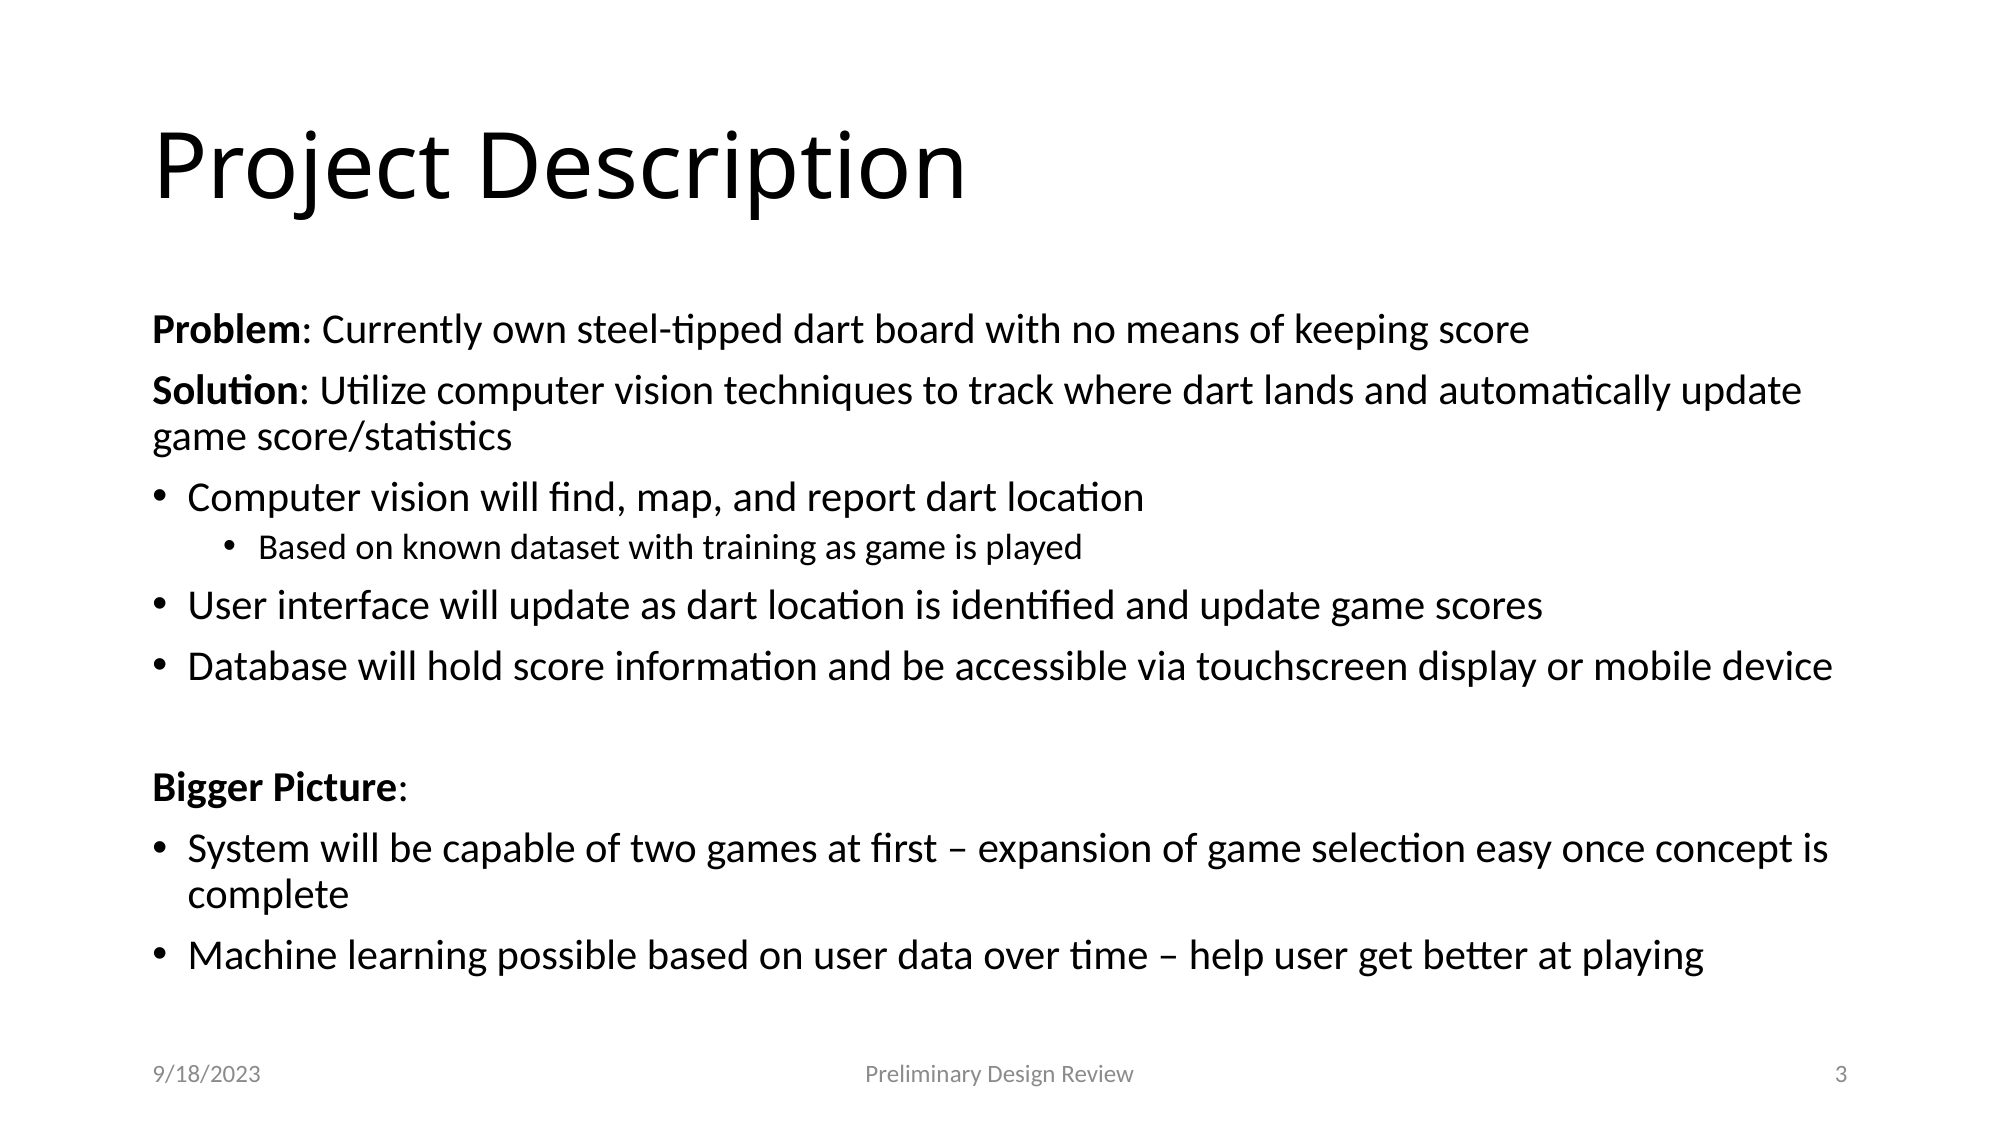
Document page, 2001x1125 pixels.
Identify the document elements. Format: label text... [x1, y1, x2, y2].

footer Preliminary Design Review [662, 1042, 1338, 1103]
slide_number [137, 1042, 588, 1103]
list Problem: Currently own steel-tipped dart board with no means of keeping score Solution: Utilize computer vision techniques to track where dart lands and automatically update game score/statistics Computer vision will find, map, and report dart location Based on known dataset with training as game is played User interface will update as dart location is identified and update game scores Database will hold score information and be accessible via touchscreen display or mobile device Bigger Picture: System will be capable of two games at first – expansion of game selection easy once concept is complete Machine learning possible based on user data over time – help user get better at playing [137, 299, 1863, 1014]
slide_number 3 [1412, 1042, 1863, 1103]
title Project Description [137, 59, 1863, 278]
